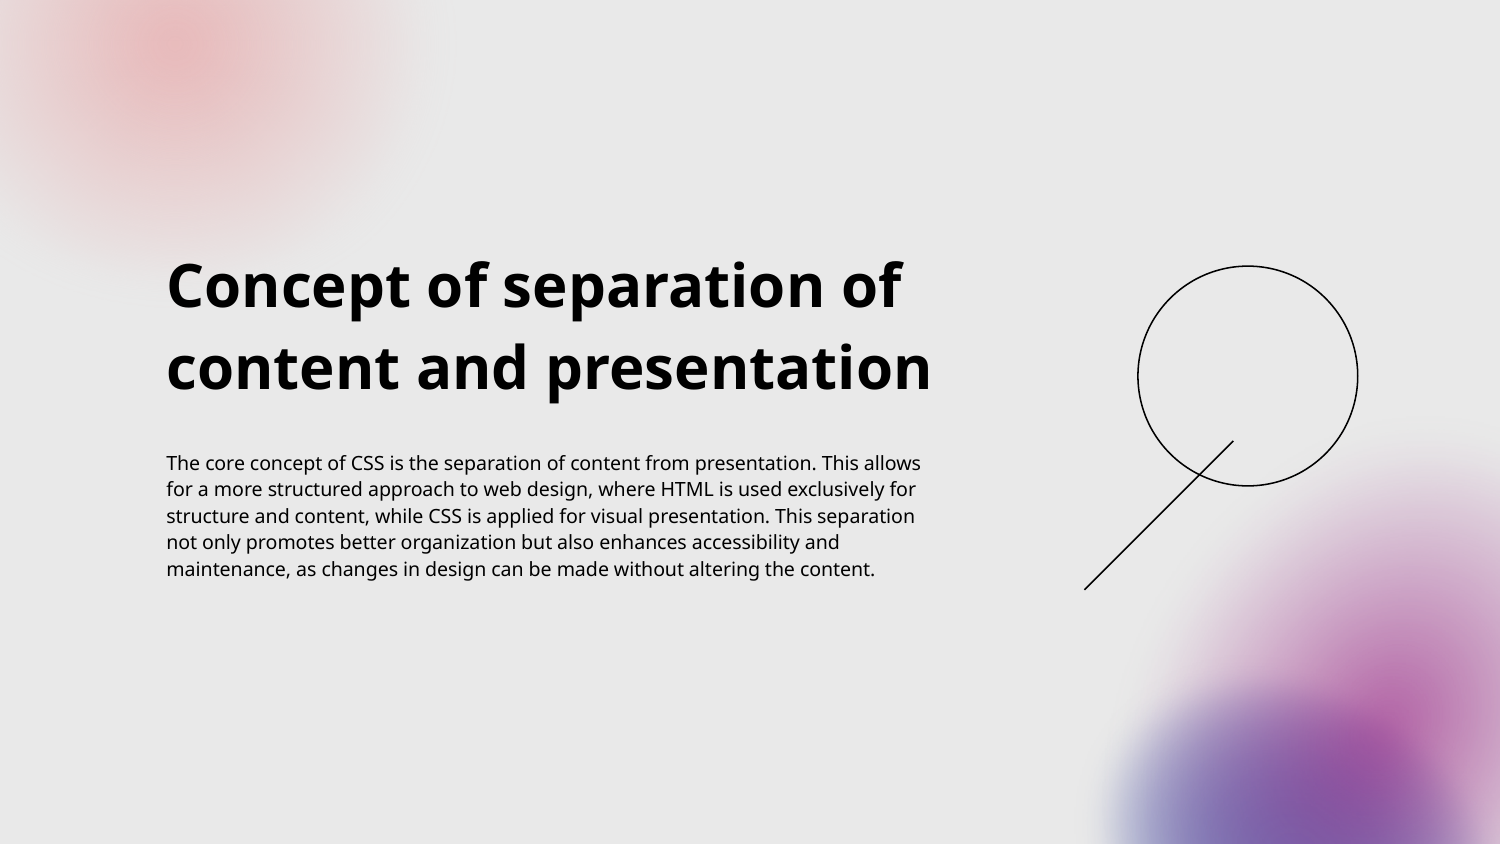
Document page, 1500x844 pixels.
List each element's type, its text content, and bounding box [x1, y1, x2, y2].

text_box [1084, 265, 1358, 590]
subtitle The core concept of CSS is the separation of content from presentation. This allows for a more structured approach to web design, where HTML is used exclusively for structure and content, while CSS is applied for visual presentation. This separation not only promotes better organization but also enhances accessibility and maintenance, as changes in design can be made without altering the content. [151, 434, 953, 627]
title Concept of separation of content and presentation [151, 204, 953, 422]
picture [0, 0, 507, 326]
